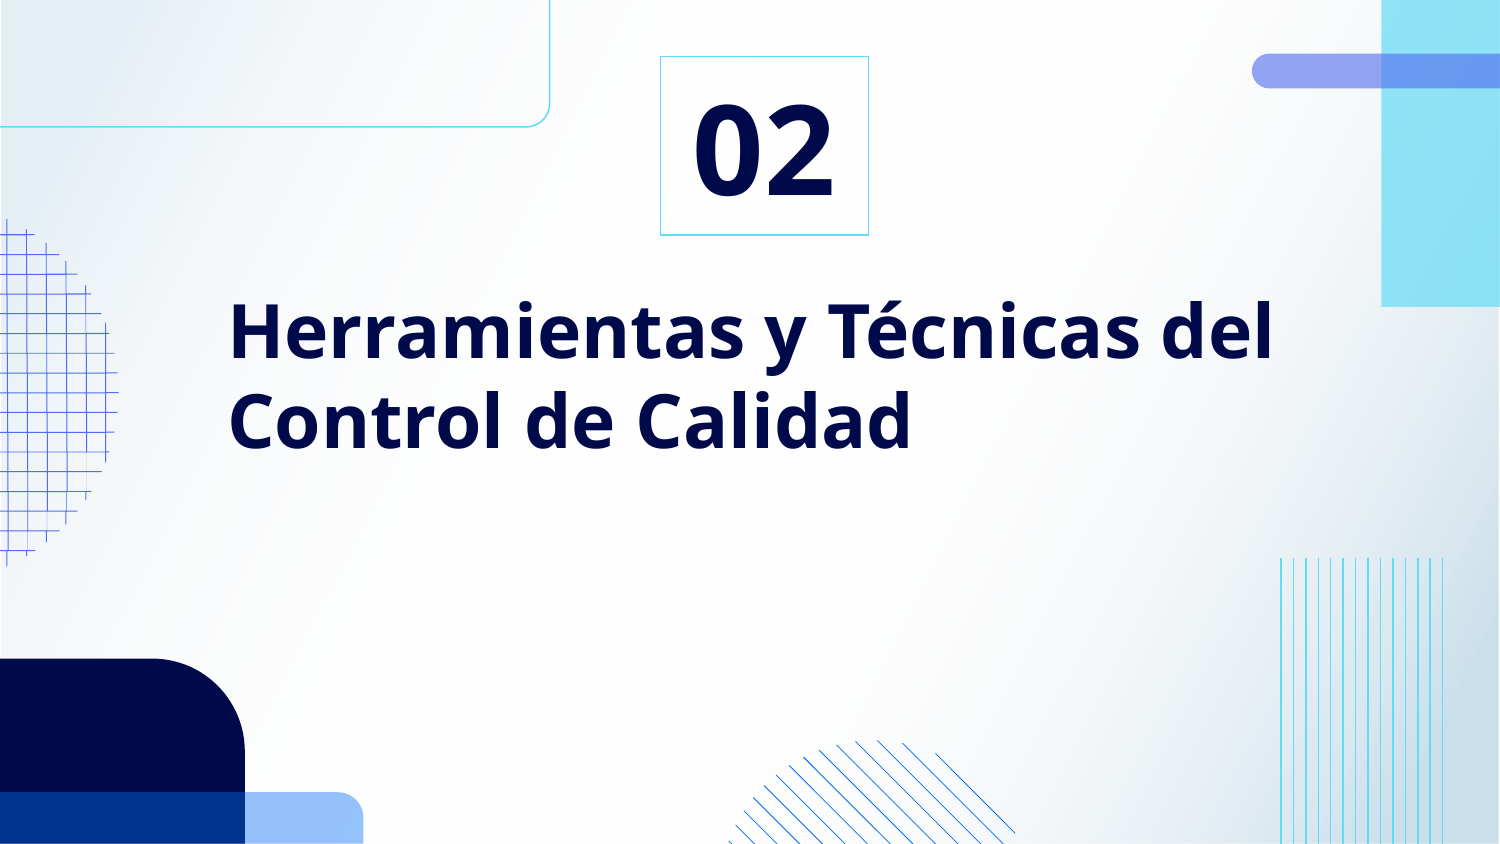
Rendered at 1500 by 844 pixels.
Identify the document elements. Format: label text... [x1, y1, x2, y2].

picture [8, 295, 26, 313]
picture [88, 413, 105, 431]
picture [1, 433, 7, 451]
title 02 [660, 56, 869, 236]
picture [1, 354, 6, 372]
picture [68, 453, 86, 471]
picture [1, 256, 6, 273]
picture [87, 335, 105, 352]
picture [1, 532, 7, 550]
picture [8, 354, 26, 372]
picture [1, 335, 6, 352]
picture [48, 413, 66, 431]
picture [29, 512, 46, 530]
picture [48, 394, 66, 411]
picture [9, 394, 26, 411]
picture [8, 275, 26, 293]
picture [28, 335, 46, 352]
picture [1, 413, 7, 431]
picture [9, 532, 27, 550]
picture [29, 493, 46, 510]
picture [28, 315, 46, 333]
picture [9, 473, 27, 491]
picture [48, 453, 66, 471]
picture [9, 413, 26, 431]
picture [67, 315, 85, 333]
picture [8, 335, 26, 352]
picture [9, 493, 27, 510]
picture [68, 374, 85, 392]
picture [48, 433, 66, 451]
picture [8, 236, 26, 254]
picture [48, 473, 66, 491]
picture [29, 453, 46, 471]
picture [28, 275, 45, 293]
picture [1, 374, 6, 392]
picture [9, 453, 27, 471]
picture [1, 394, 7, 411]
title Herramientas y Técnicas del Control de Calidad [212, 268, 1349, 517]
picture [48, 493, 66, 510]
picture [1, 473, 7, 491]
picture [48, 315, 65, 333]
picture [8, 315, 26, 333]
picture [87, 354, 105, 372]
picture [1, 0, 1499, 844]
picture [28, 295, 45, 313]
picture [28, 394, 46, 411]
picture [67, 295, 85, 313]
picture [88, 433, 105, 451]
picture [9, 433, 26, 451]
picture [68, 394, 85, 411]
picture [48, 354, 66, 372]
picture [68, 473, 86, 491]
picture [1, 236, 6, 254]
picture [87, 394, 105, 411]
picture [47, 295, 65, 313]
text_box [0, 218, 119, 567]
picture [1, 453, 7, 471]
picture [28, 413, 46, 431]
picture [1, 0, 548, 126]
picture [68, 354, 85, 372]
picture [28, 256, 45, 273]
picture [28, 374, 46, 392]
picture [1, 512, 7, 530]
picture [48, 374, 66, 392]
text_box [1280, 558, 1443, 844]
picture [1, 315, 6, 333]
picture [28, 354, 46, 372]
picture [1, 275, 6, 293]
picture [8, 256, 26, 273]
picture [1, 295, 6, 313]
picture [29, 473, 46, 491]
picture [68, 433, 86, 451]
picture [47, 275, 65, 293]
picture [68, 413, 86, 431]
picture [48, 335, 65, 352]
picture [67, 335, 85, 352]
picture [87, 374, 105, 392]
picture [28, 433, 46, 451]
picture [9, 512, 27, 530]
picture [8, 374, 26, 392]
picture [1, 493, 7, 510]
